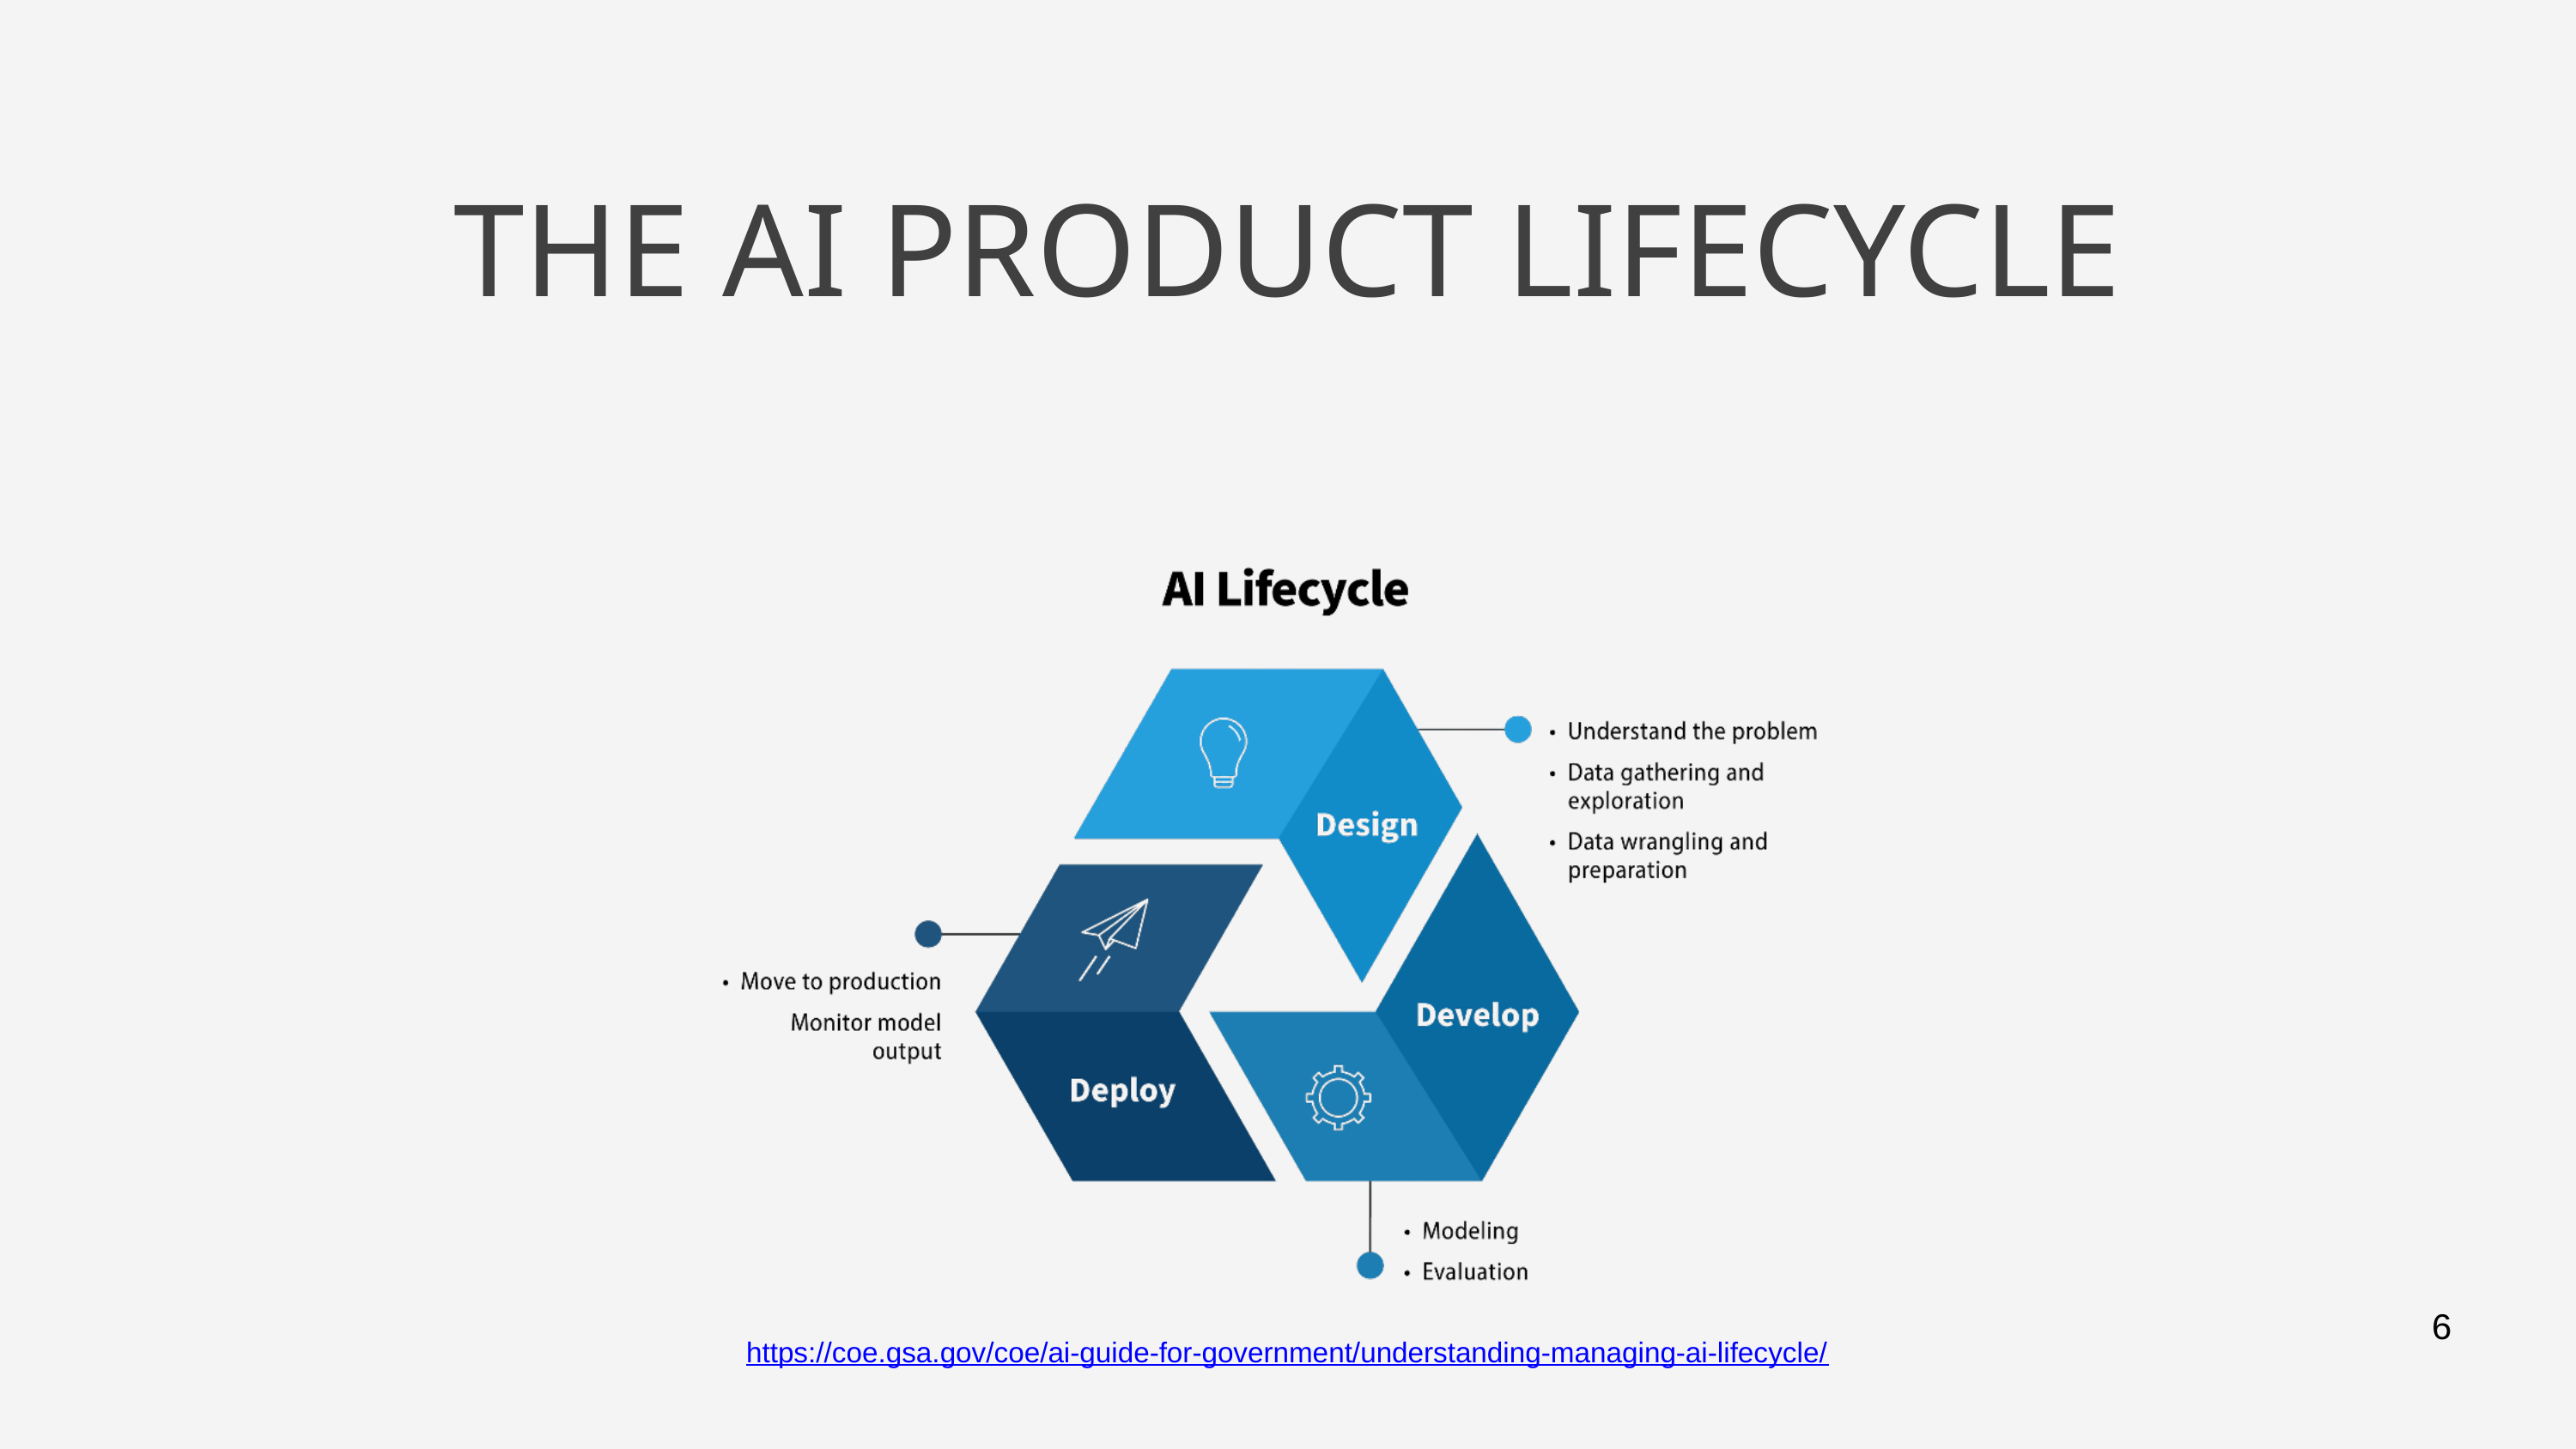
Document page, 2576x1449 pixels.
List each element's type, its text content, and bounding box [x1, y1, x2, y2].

text_box https://coe.gsa.gov/coe/ai-guide-for-government/understanding-managing-ai-lifecycle/ [746, 1328, 1830, 1369]
text_box THE AI PRODUCT LIFECYCLE [429, 166, 2147, 322]
text_box [677, 512, 1899, 1336]
text_box 6 [2431, 1296, 2452, 1348]
